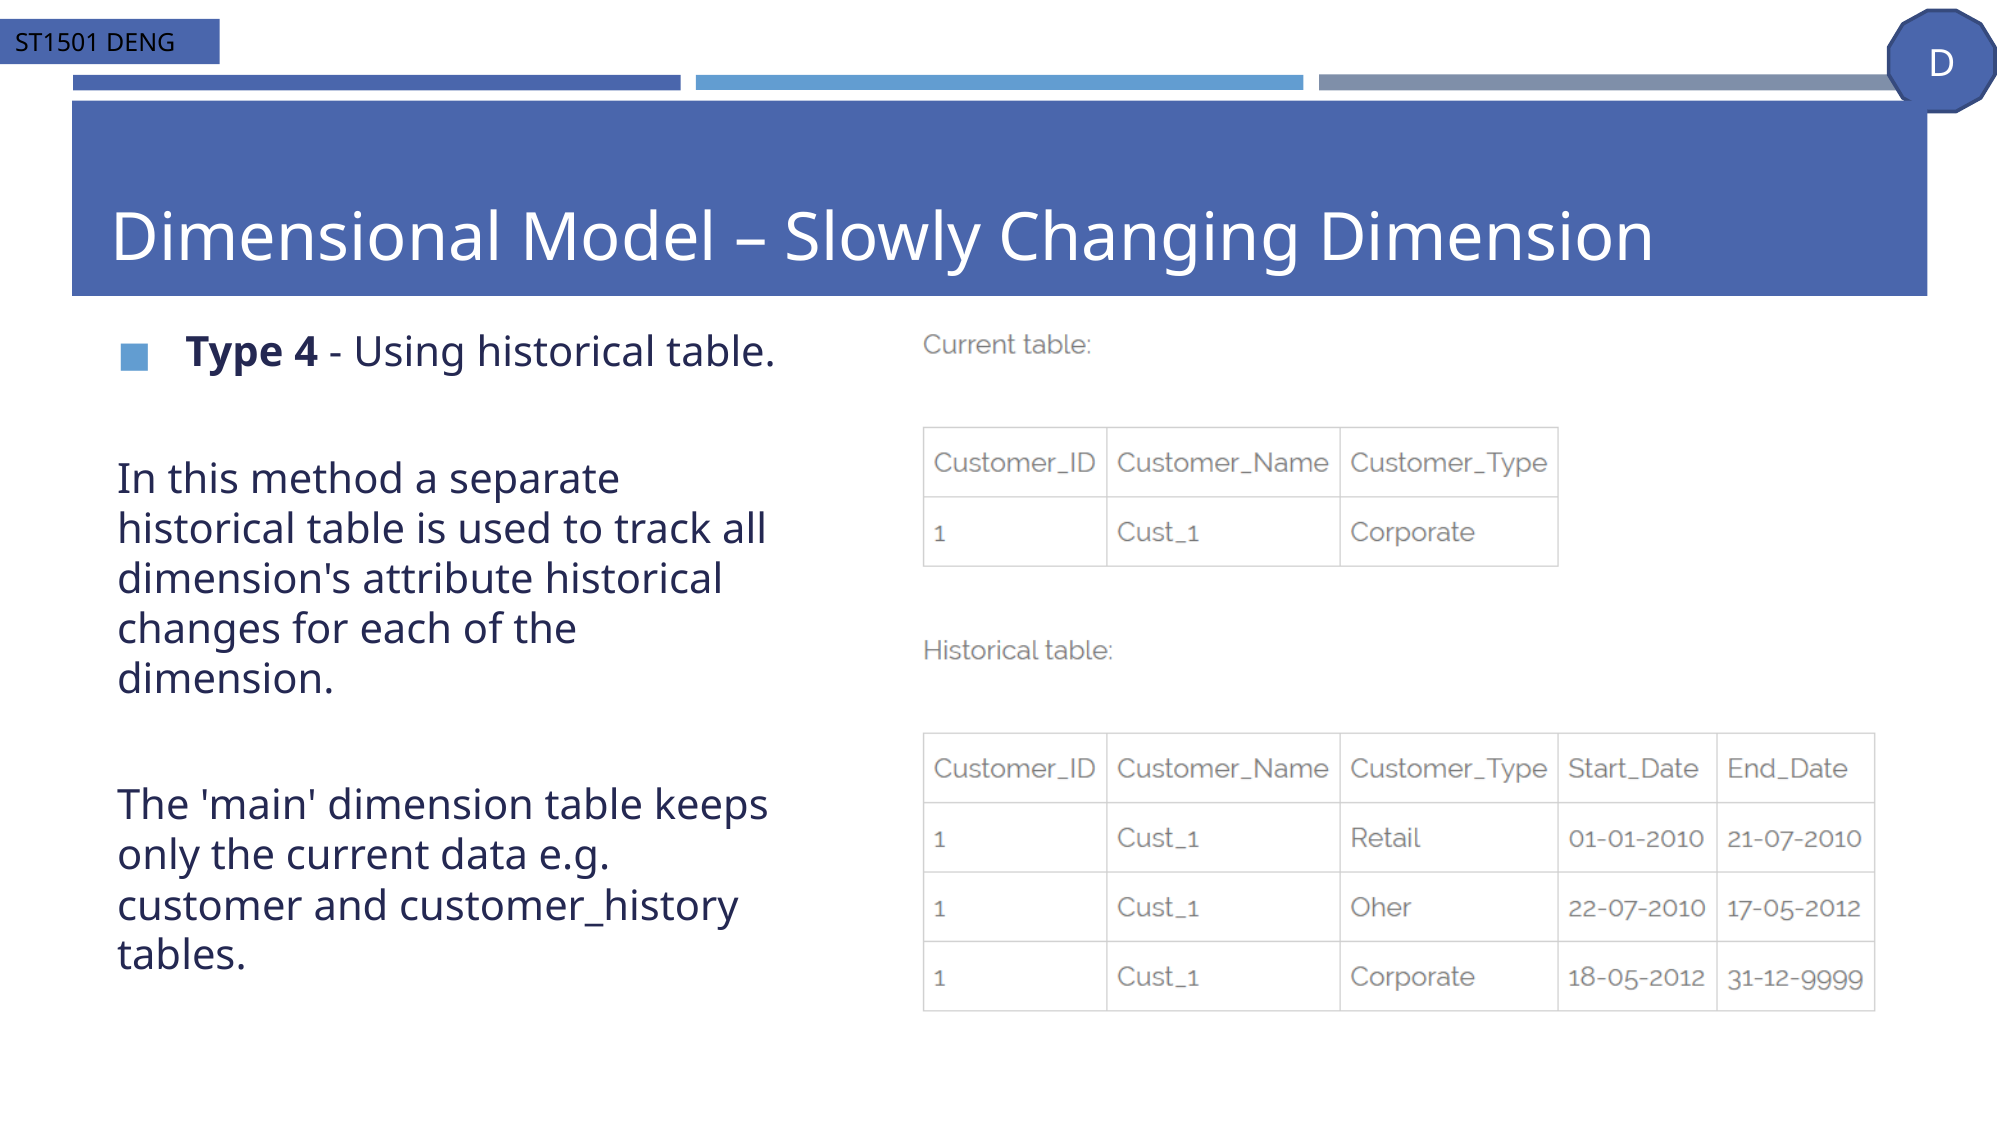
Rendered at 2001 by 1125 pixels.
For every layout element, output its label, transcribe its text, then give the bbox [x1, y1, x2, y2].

list Type 4 - Using historical table. In this method a separate historical table is used to track all dimension's attribute historical changes for each of the dimension. The 'main' dimension table keeps only the current data e.g. customer and customer_history tables. [95, 357, 815, 946]
title Dimensional Model – Slowly Changing Dimension [95, 115, 1905, 282]
picture [899, 328, 1888, 1027]
